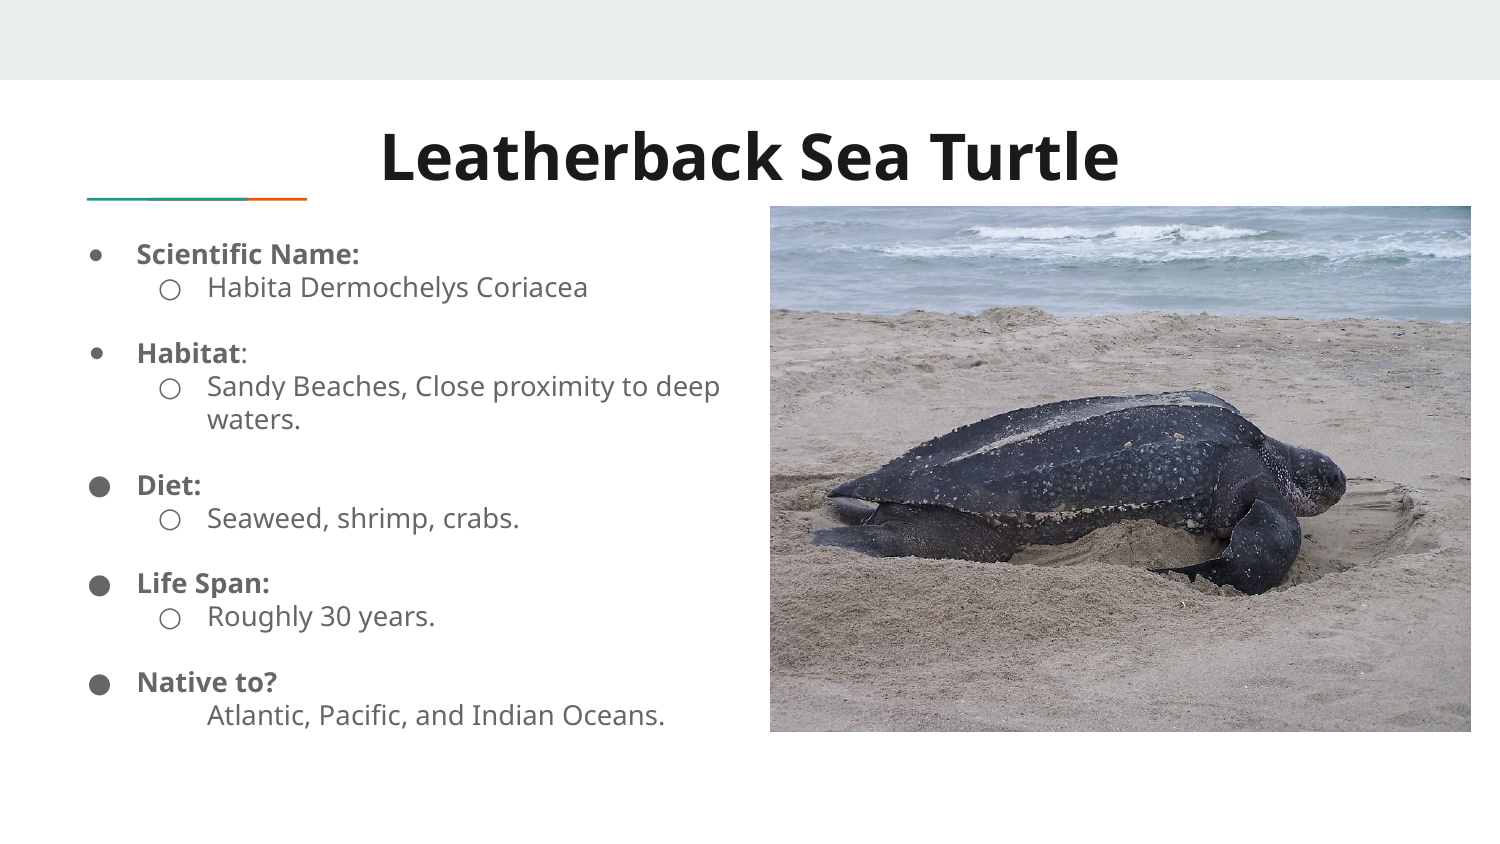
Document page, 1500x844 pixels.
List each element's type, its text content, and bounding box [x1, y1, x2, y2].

picture [769, 206, 1471, 733]
title Leatherback Sea Turtle [119, 101, 1381, 190]
list Scientific Name: Habita Dermochelys Coriacea Habitat: Sandy Beaches, Close proximity to deep waters. Diet: Seaweed, shrimp, crabs. Life Span: Roughly 30 years. Native to? Atlantic, Pacific, and Indian Oceans. [51, 189, 750, 750]
